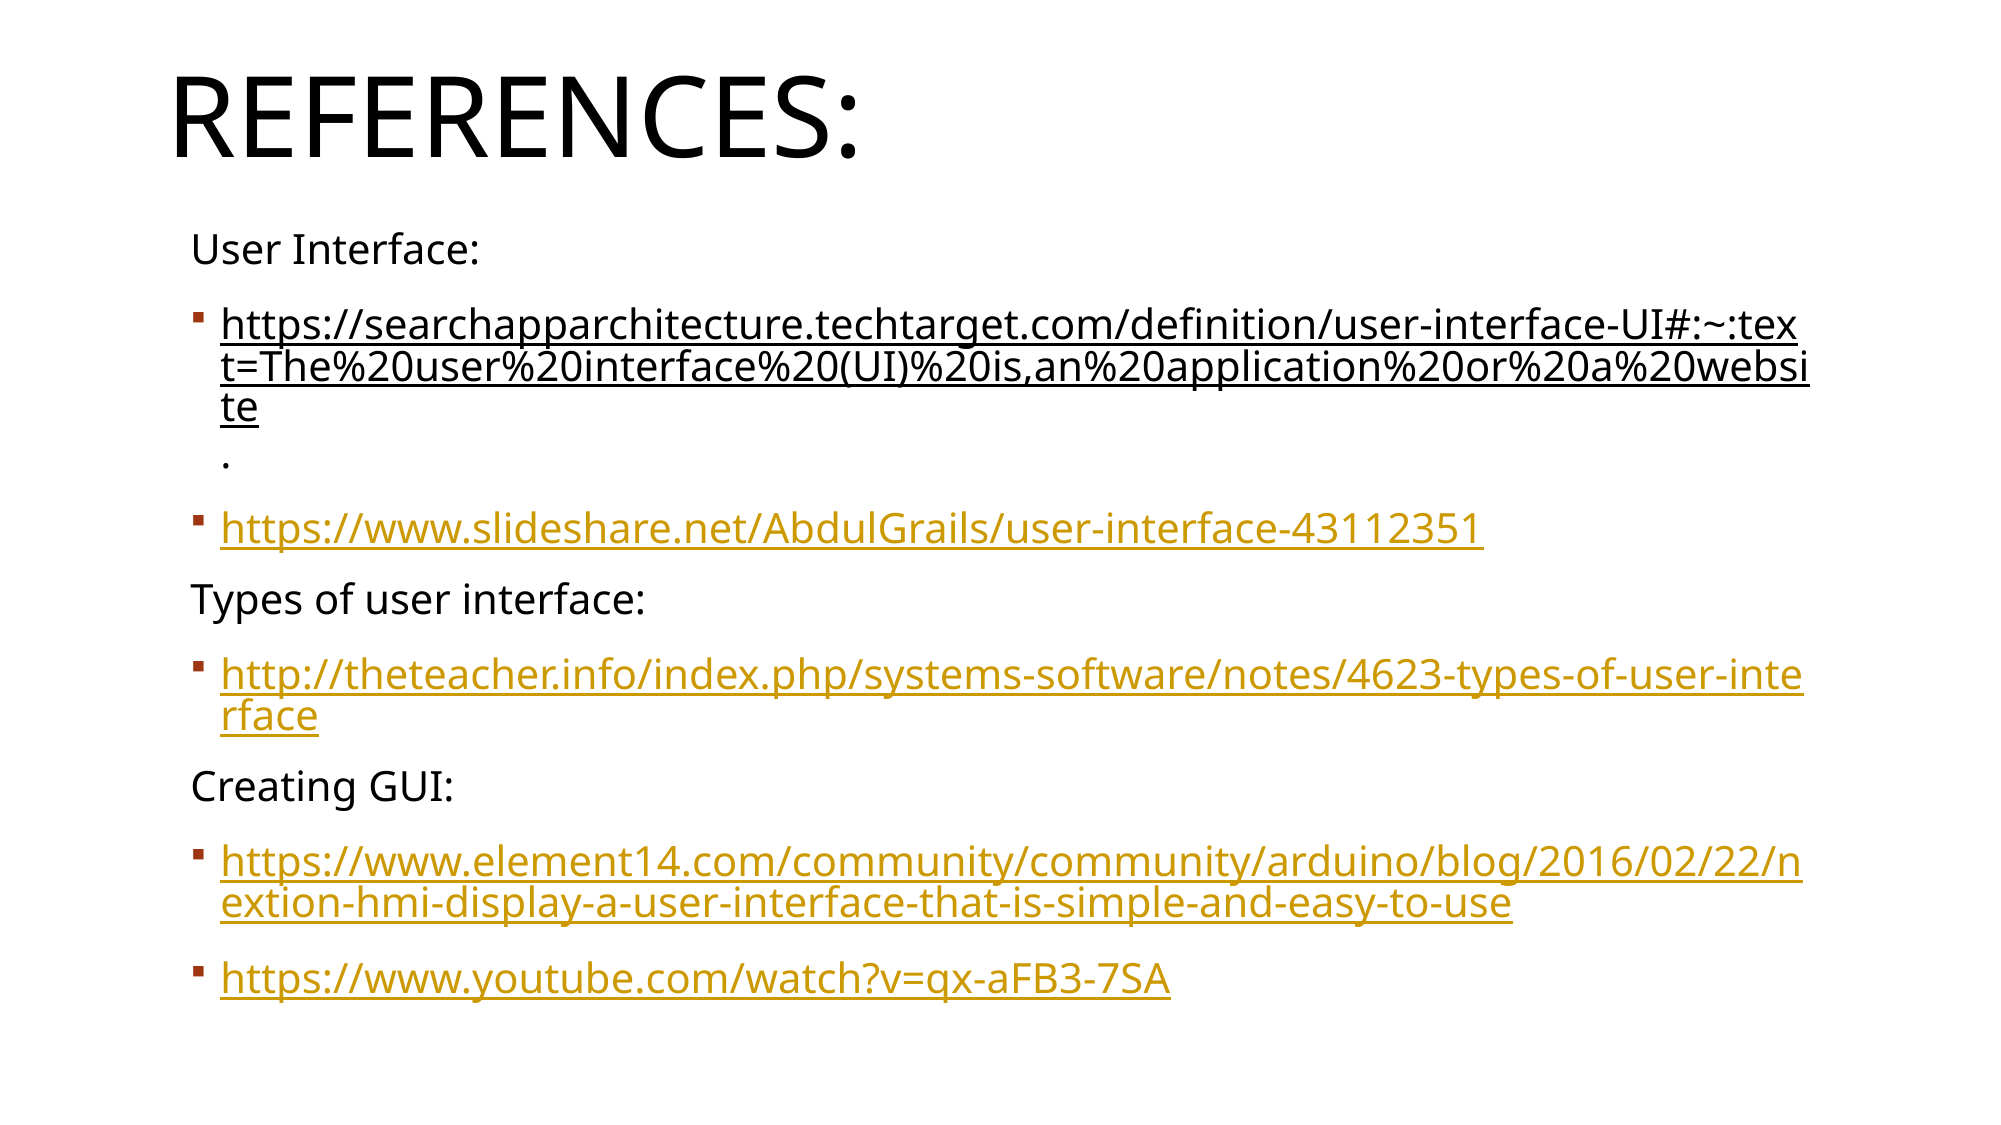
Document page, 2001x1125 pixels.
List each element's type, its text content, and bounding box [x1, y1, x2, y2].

list User Interface: https://searchapparchitecture.techtarget.com/definition/user-interface-UI#:~:text=The%20user%20interface%20(UI)%20is,an%20application%20or%20a%20website. https://www.slideshare.net/AbdulGrails/user-interface-43112351 Types of user interface: http://theteacher.info/index.php/systems-software/notes/4623-types-of-user-interface Creating GUI: https://www.element14.com/community/community/arduino/blog/2016/02/22/nextion-hmi-display-a-user-interface-that-is-simple-and-easy-to-use https://www.youtube.com/watch?v=qx-aFB3-7SA [175, 221, 1826, 1067]
title References: [151, 19, 1802, 222]
